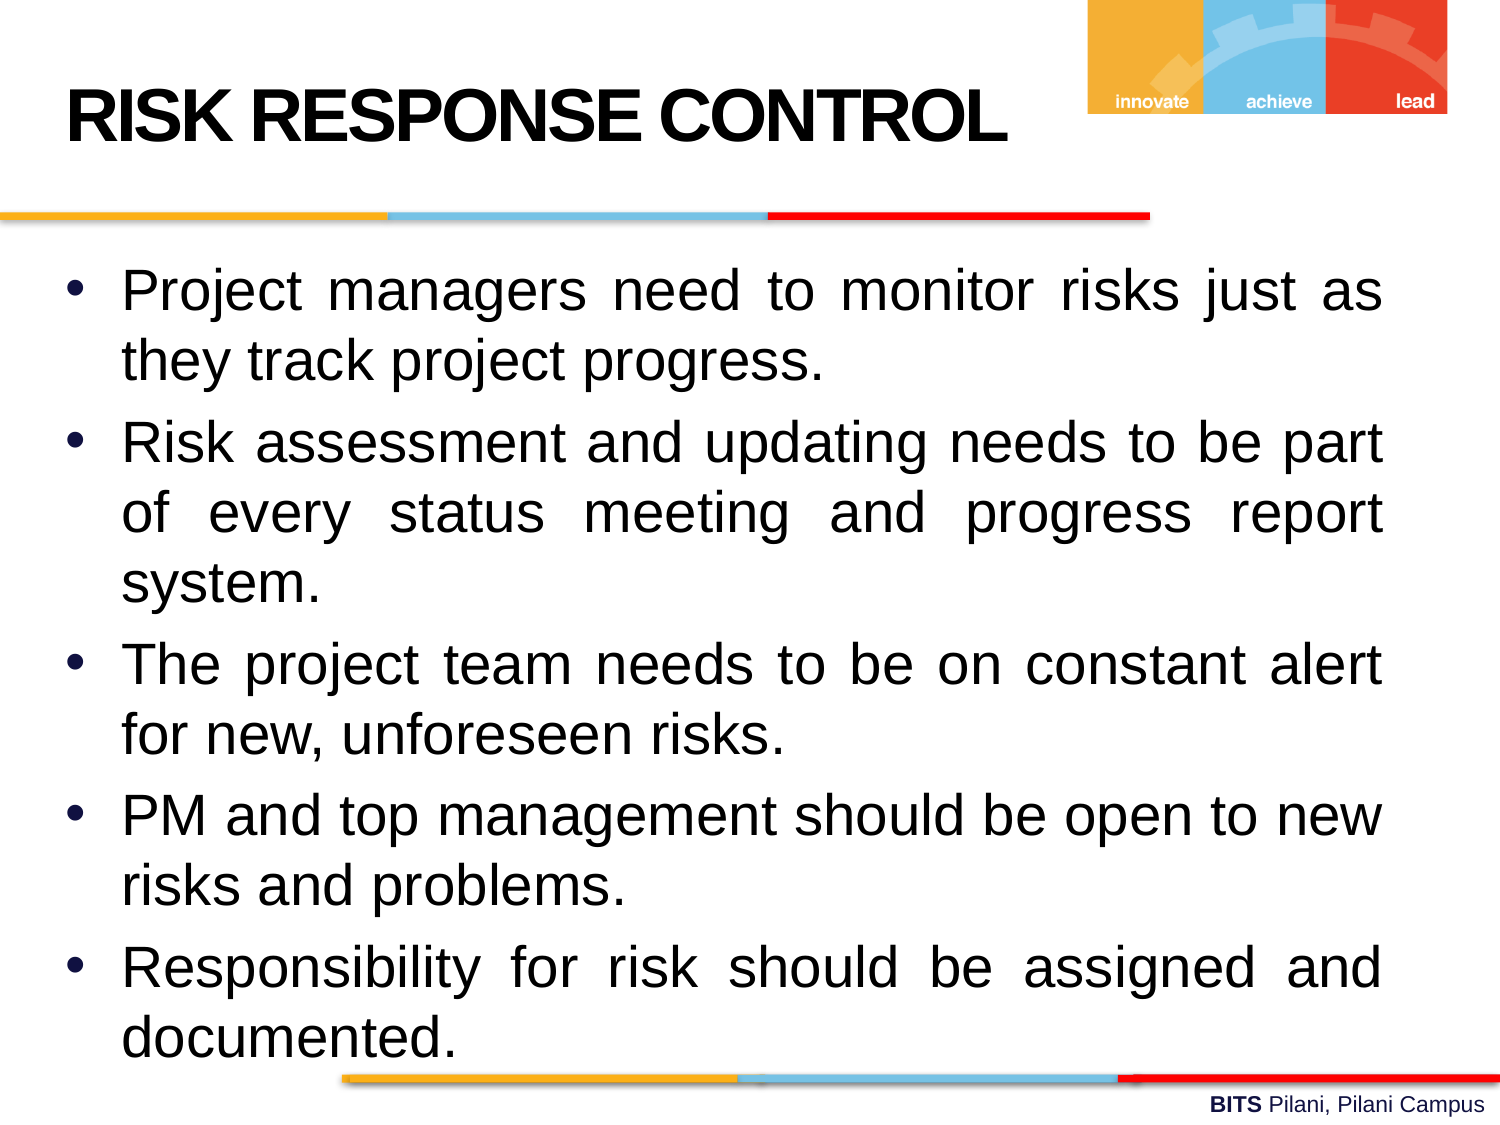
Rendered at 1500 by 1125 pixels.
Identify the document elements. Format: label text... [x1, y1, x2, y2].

list RISK RESPONSE CONTROL [50, 24, 1088, 213]
list Project managers need to monitor risks just as they track project progress. Risk assessment and updating needs to be part of every status meeting and progress report system. The project team needs to be on constant alert for new, unforeseen risks. PM and top management should be open to new risks and problems. Responsibility for risk should be assigned and documented. [50, 245, 1400, 988]
picture [1087, 0, 1448, 114]
